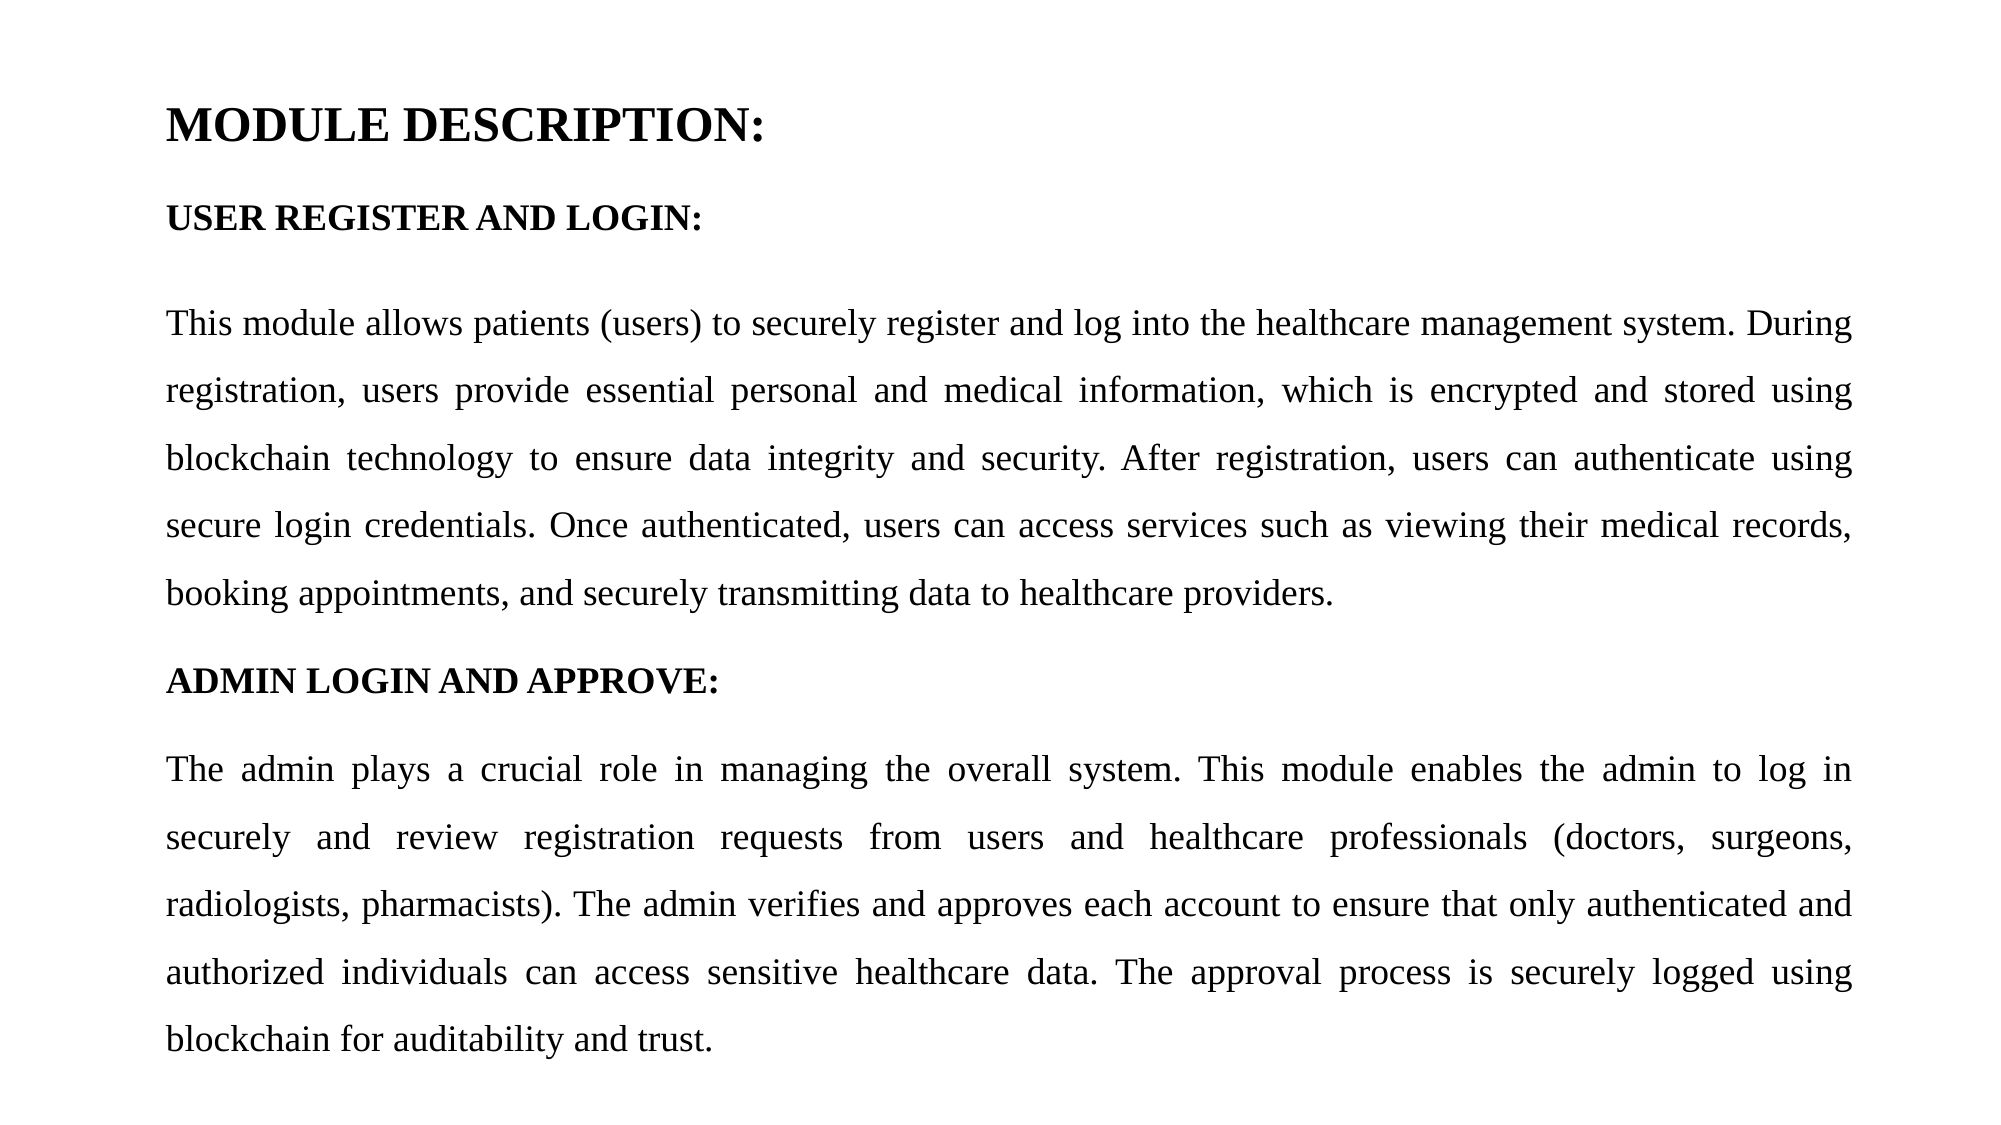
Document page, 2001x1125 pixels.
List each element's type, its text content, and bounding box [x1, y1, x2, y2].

list MODULE DESCRIPTION: USER REGISTER AND LOGIN: This module allows patients (users) to securely register and log into the healthcare management system. During registration, users provide essential personal and medical information, which is encrypted and stored using blockchain technology to ensure data integrity and security. After registration, users can authenticate using secure login credentials. Once authenticated, users can access services such as viewing their medical records, booking appointments, and securely transmitting data to healthcare providers. ADMIN LOGIN AND APPROVE: The admin plays a crucial role in managing the overall system. This module enables the admin to log in securely and review registration requests from users and healthcare professionals (doctors, surgeons, radiologists, pharmacists). The admin verifies and approves each account to ensure that only authenticated and authorized individuals can access sensitive healthcare data. The approval process is securely logged using blockchain for auditability and trust. [150, 80, 1871, 662]
